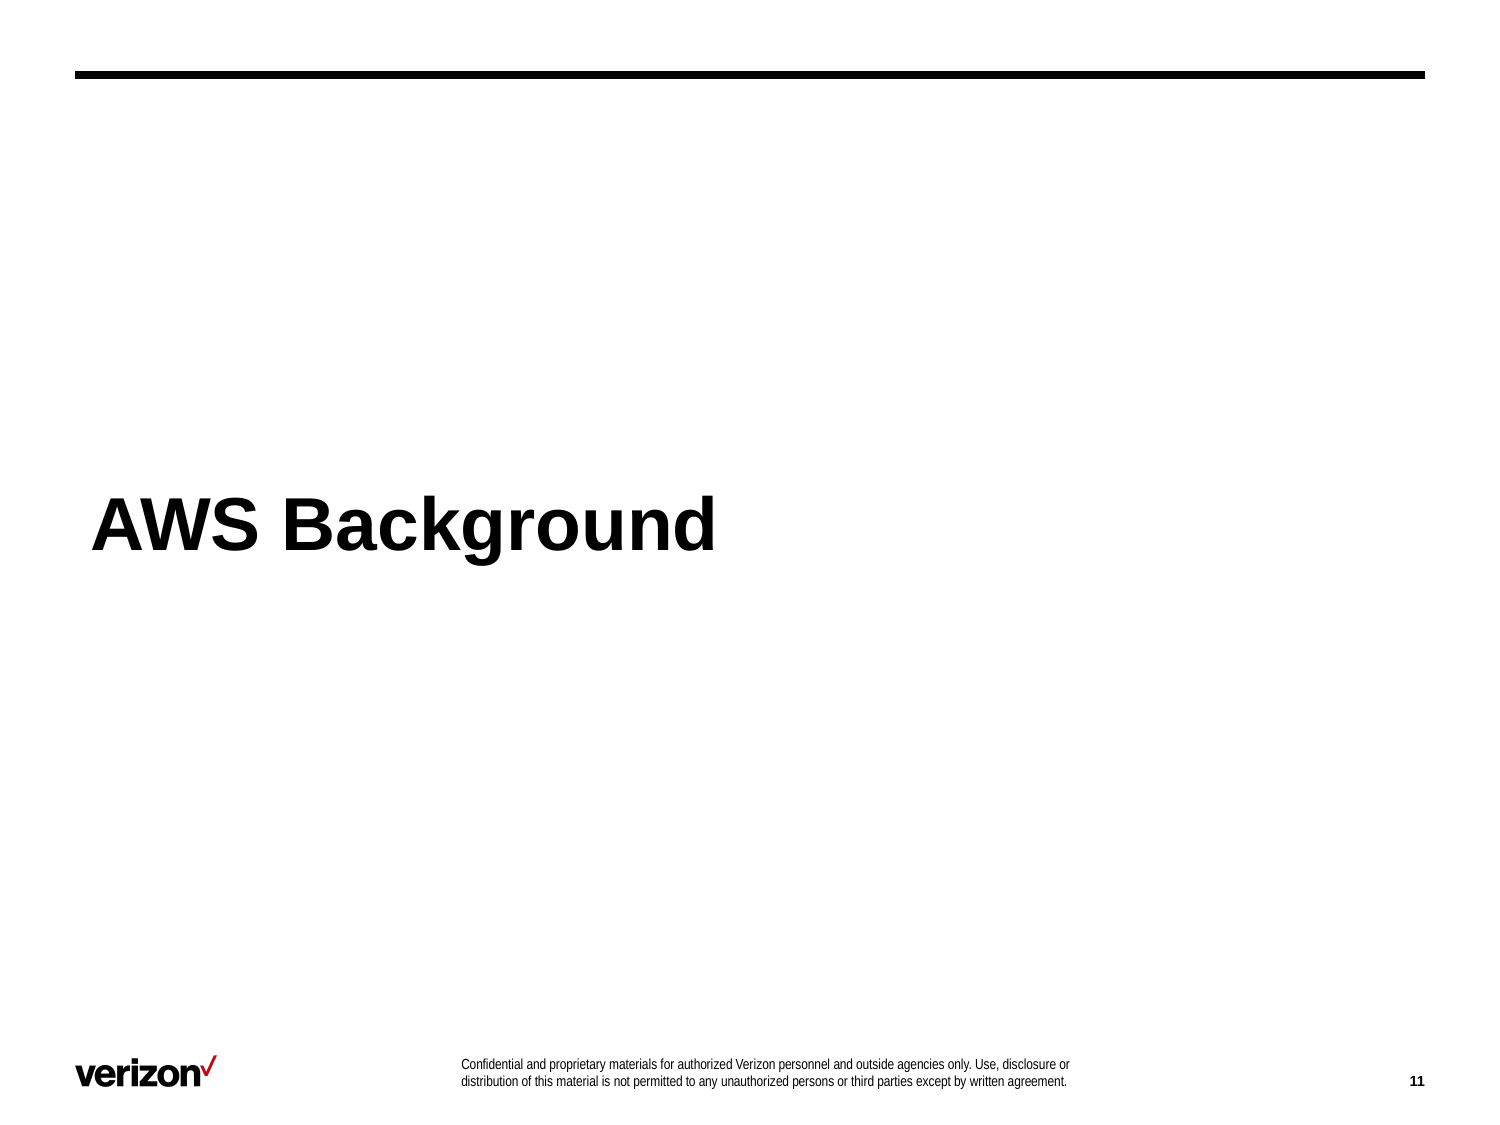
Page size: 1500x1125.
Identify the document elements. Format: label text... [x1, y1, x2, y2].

title AWS Background [75, 478, 1425, 591]
slide_number 11 [1387, 1052, 1425, 1090]
picture [58, 1038, 234, 1104]
